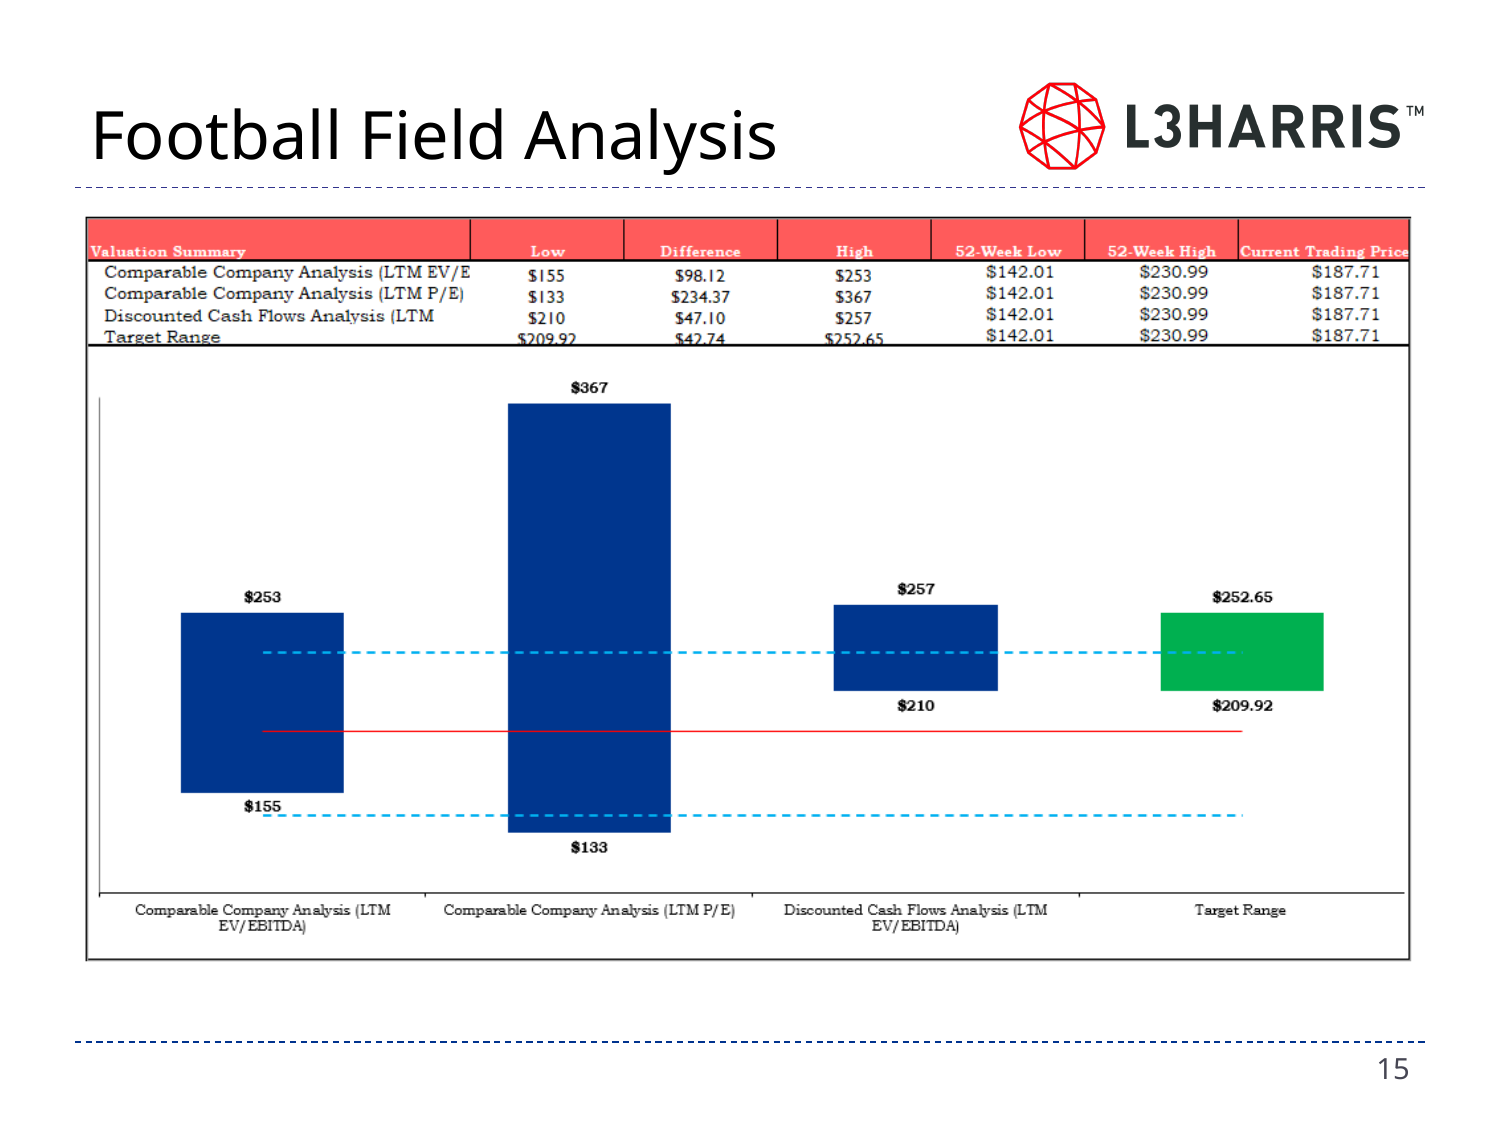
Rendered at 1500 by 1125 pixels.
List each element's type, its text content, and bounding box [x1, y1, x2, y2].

title Football Field Analysis [75, 24, 1425, 188]
slide_number 15 [1100, 1042, 1425, 1103]
picture [74, 0, 1484, 972]
